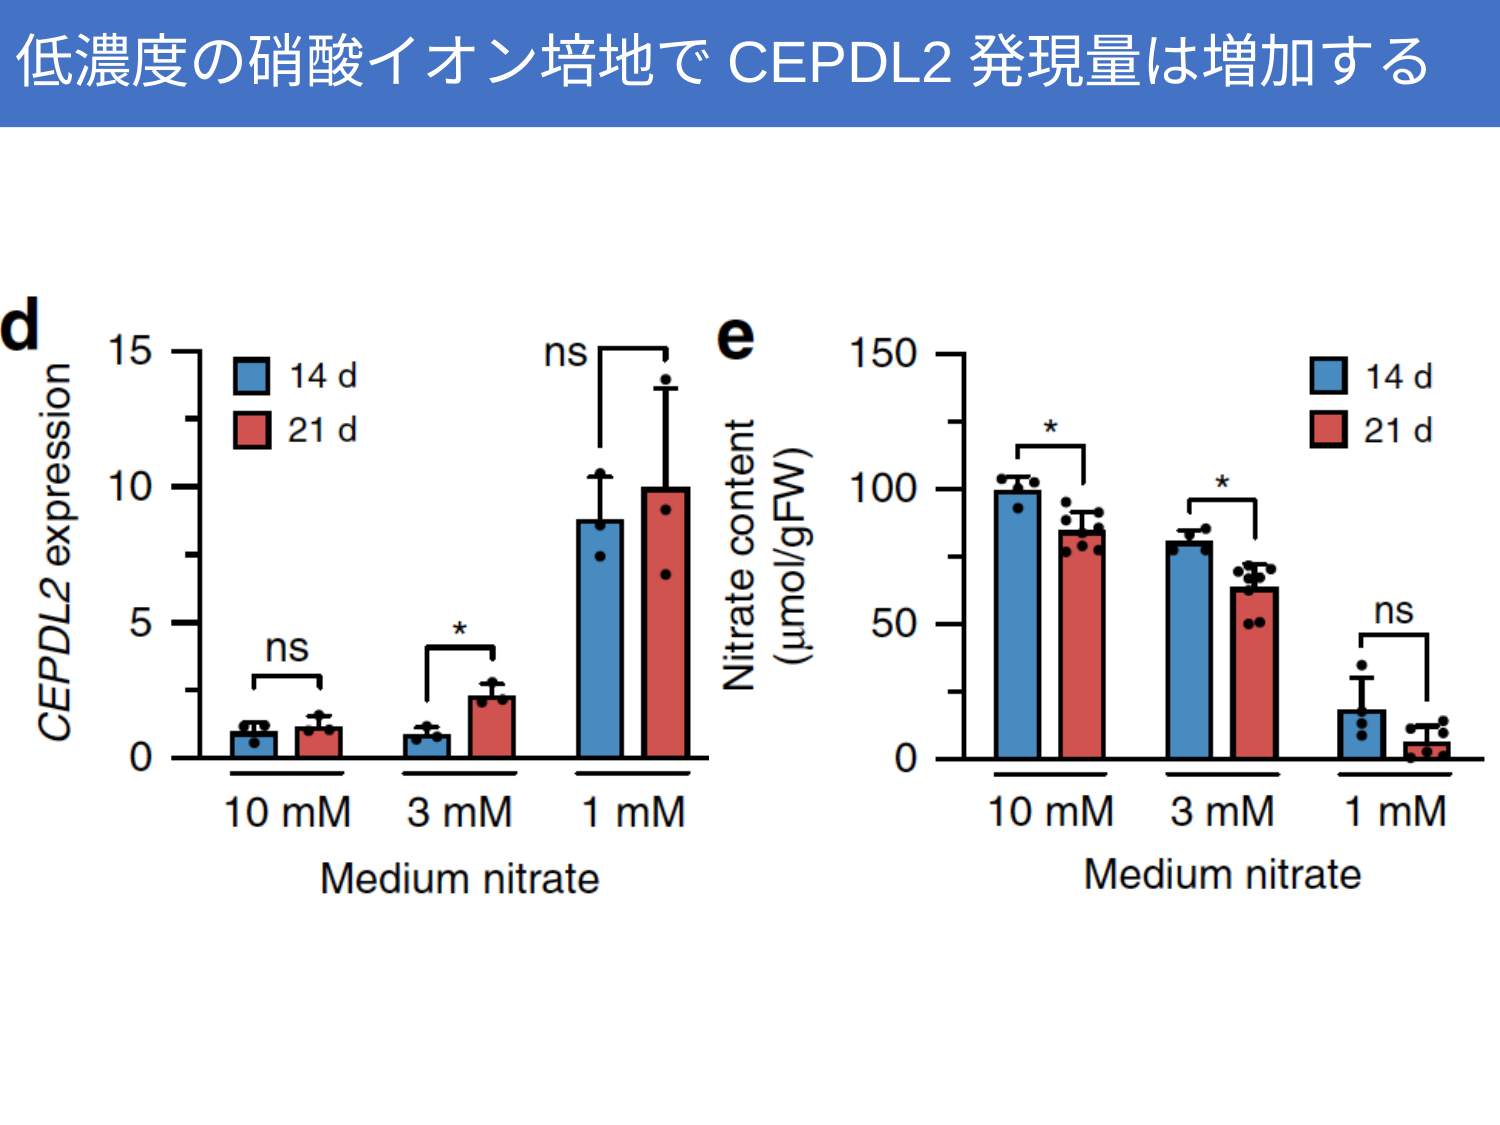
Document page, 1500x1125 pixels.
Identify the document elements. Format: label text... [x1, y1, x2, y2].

picture [0, 289, 1500, 909]
title 低濃度の硝酸イオン培地でCEPDL2発現量は増加する [0, 0, 1500, 128]
